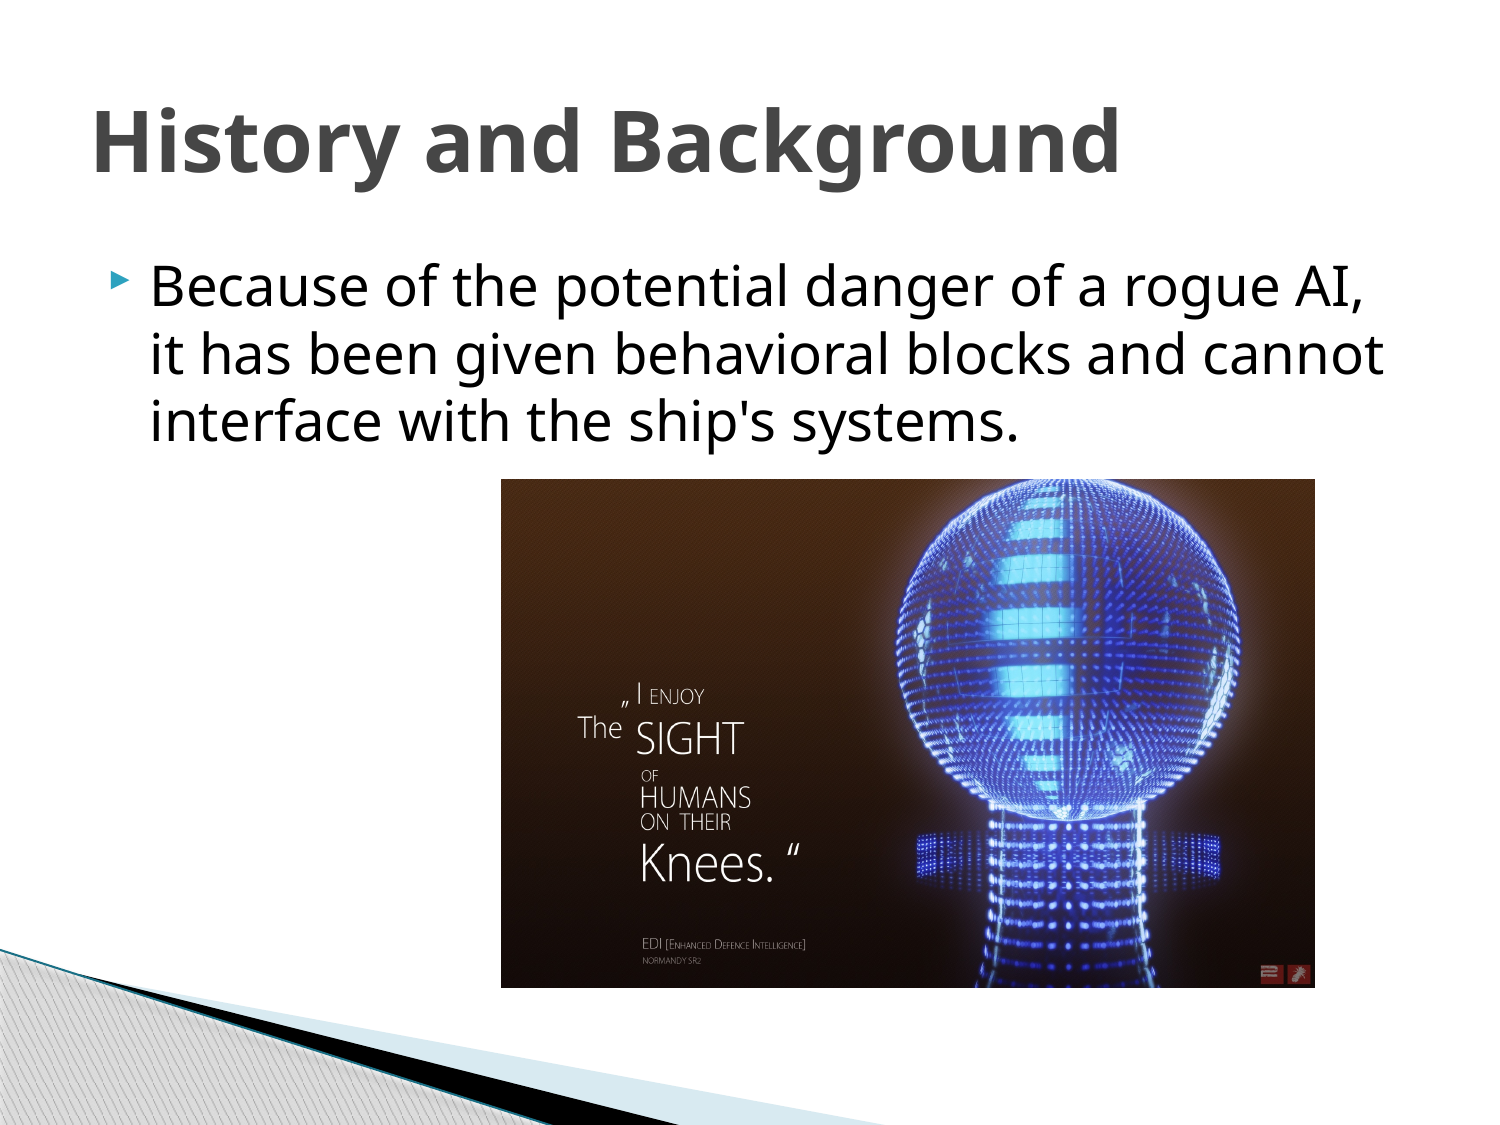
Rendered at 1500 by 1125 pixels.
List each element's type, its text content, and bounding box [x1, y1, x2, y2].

picture [501, 479, 1315, 988]
list Because of the potential danger of a rogue AI, it has been given behavioral blocks and cannot interface with the ship's systems. [75, 243, 1425, 986]
title History and Background [75, 45, 1425, 233]
